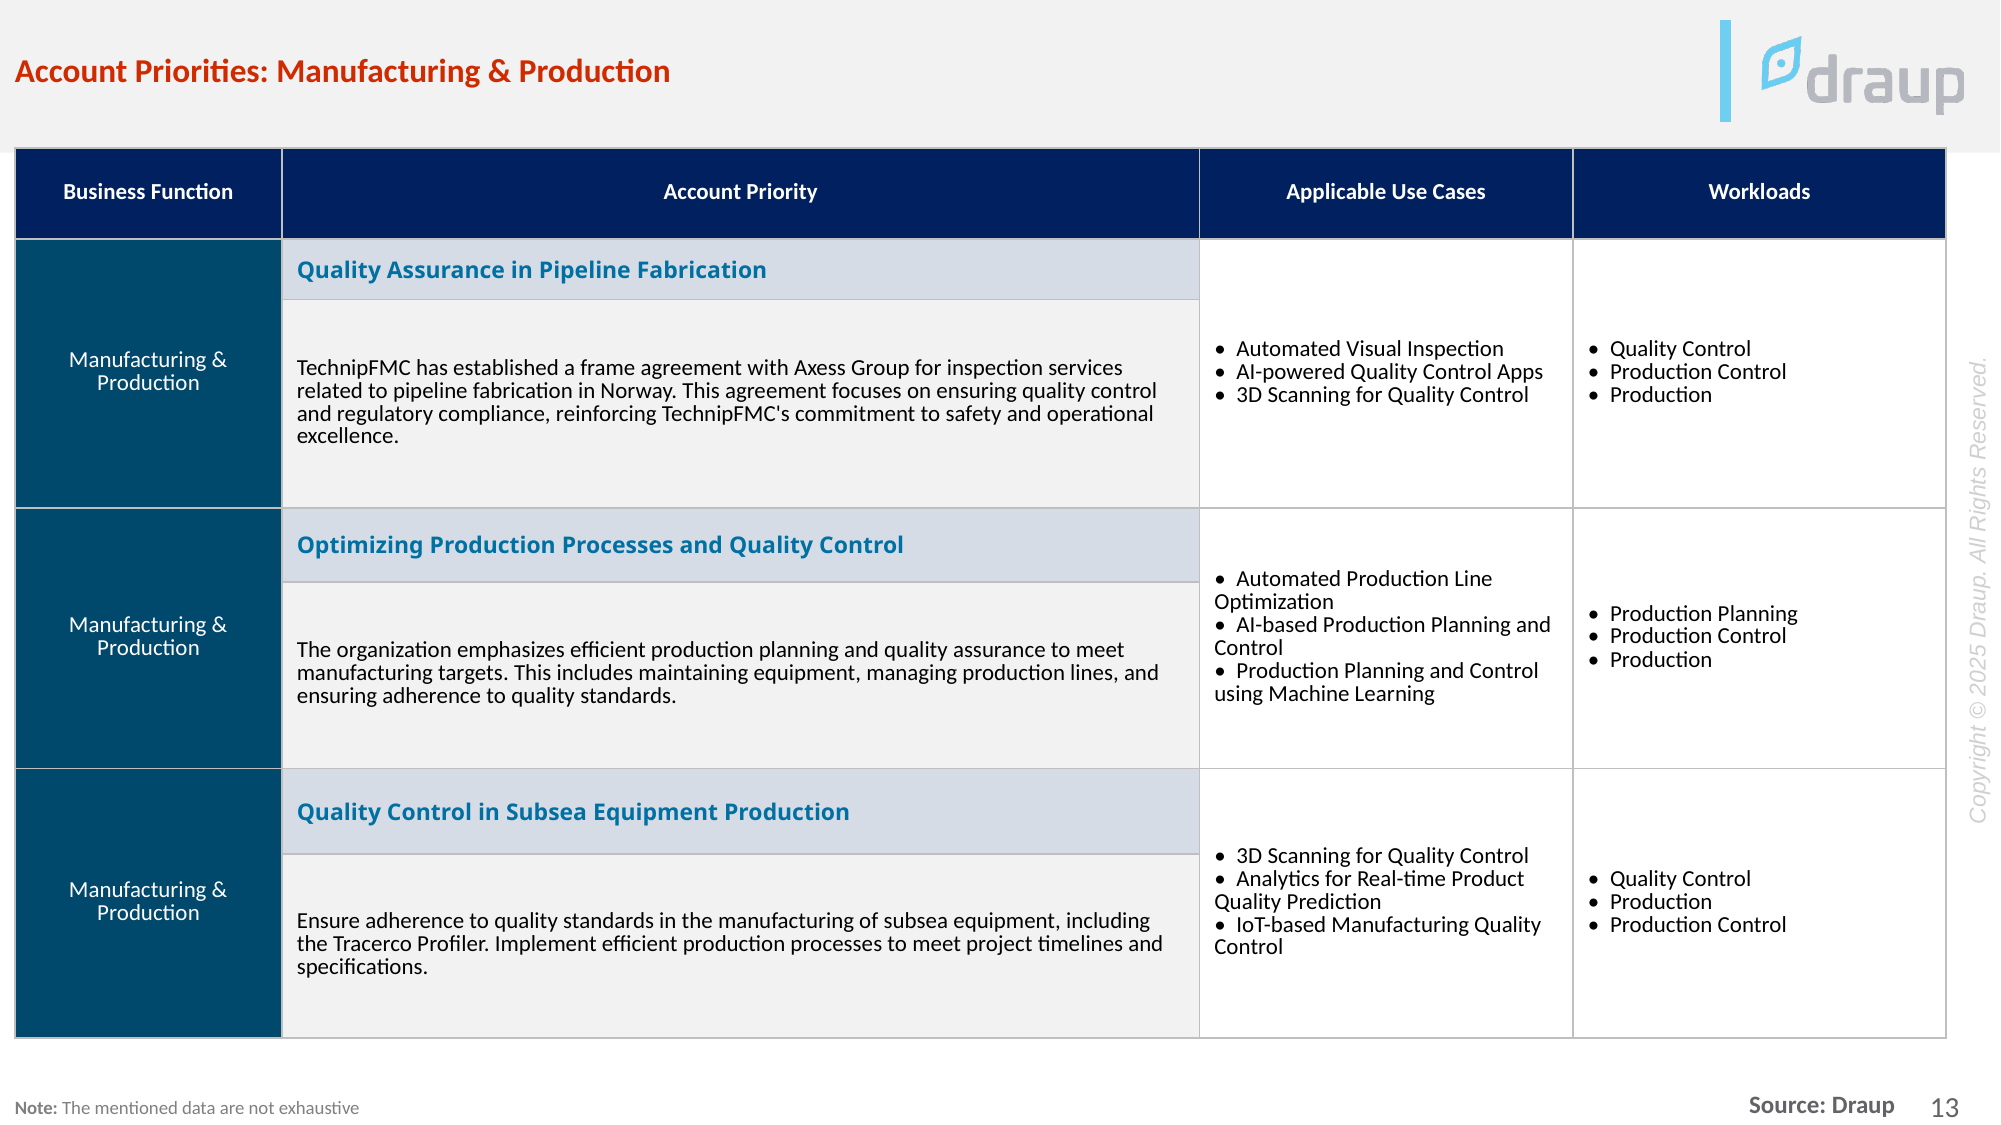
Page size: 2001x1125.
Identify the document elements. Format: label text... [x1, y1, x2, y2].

table_cell • Automated Visual Inspection • AI-powered Quality Control Apps • 3D Scanning for Quality Control [1200, 240, 1572, 507]
table_cell Manufacturing & Production [16, 240, 281, 507]
table_cell • 3D Scanning for Quality Control • Analytics for Real-time Product Quality Prediction • IoT-based Manufacturing Quality Control [1200, 769, 1572, 1037]
table_cell Ensure adherence to quality standards in the manufacturing of subsea equipment, including the Tracerco Profiler. Implement efficient production processes to meet project timelines and specifications. [283, 855, 1199, 1037]
text_box Account Priorities: Manufacturing & Production [0, 3, 1701, 144]
table_header Business Function [16, 149, 281, 238]
table_header Account Priority [283, 149, 1199, 238]
table_cell Manufacturing & Production [16, 769, 281, 1037]
table_cell Quality Assurance in Pipeline Fabrication [283, 240, 1199, 299]
table_cell Quality Control in Subsea Equipment Production [283, 769, 1199, 853]
table_cell • Automated Production Line Optimization • AI-based Production Planning and Control • Production Planning and Control using Machine Learning [1200, 509, 1572, 768]
table_cell The organization emphasizes efficient production planning and quality assurance to meet manufacturing targets. This includes maintaining equipment, managing production lines, and ensuring adherence to quality standards. [283, 583, 1199, 768]
table_cell Manufacturing & Production [16, 509, 281, 768]
table_cell TechnipFMC has established a frame agreement with Axess Group for inspection services related to pipeline fabrication in Norway. This agreement focuses on ensuring quality control and regulatory compliance, reinforcing TechnipFMC's commitment to safety and operational excellence. [283, 300, 1199, 507]
table_cell Optimizing Production Processes and Quality Control [283, 509, 1199, 581]
table_header Applicable Use Cases [1200, 149, 1572, 238]
table_cell • Production Planning • Production Control • Production [1574, 509, 1945, 768]
table_cell • Quality Control • Production Control • Production [1574, 240, 1945, 507]
table_header Workloads [1574, 149, 1945, 238]
text_box Note: The mentioned data are not exhaustive [0, 1088, 1080, 1125]
table_cell • Quality Control • Production • Production Control [1574, 769, 1945, 1037]
